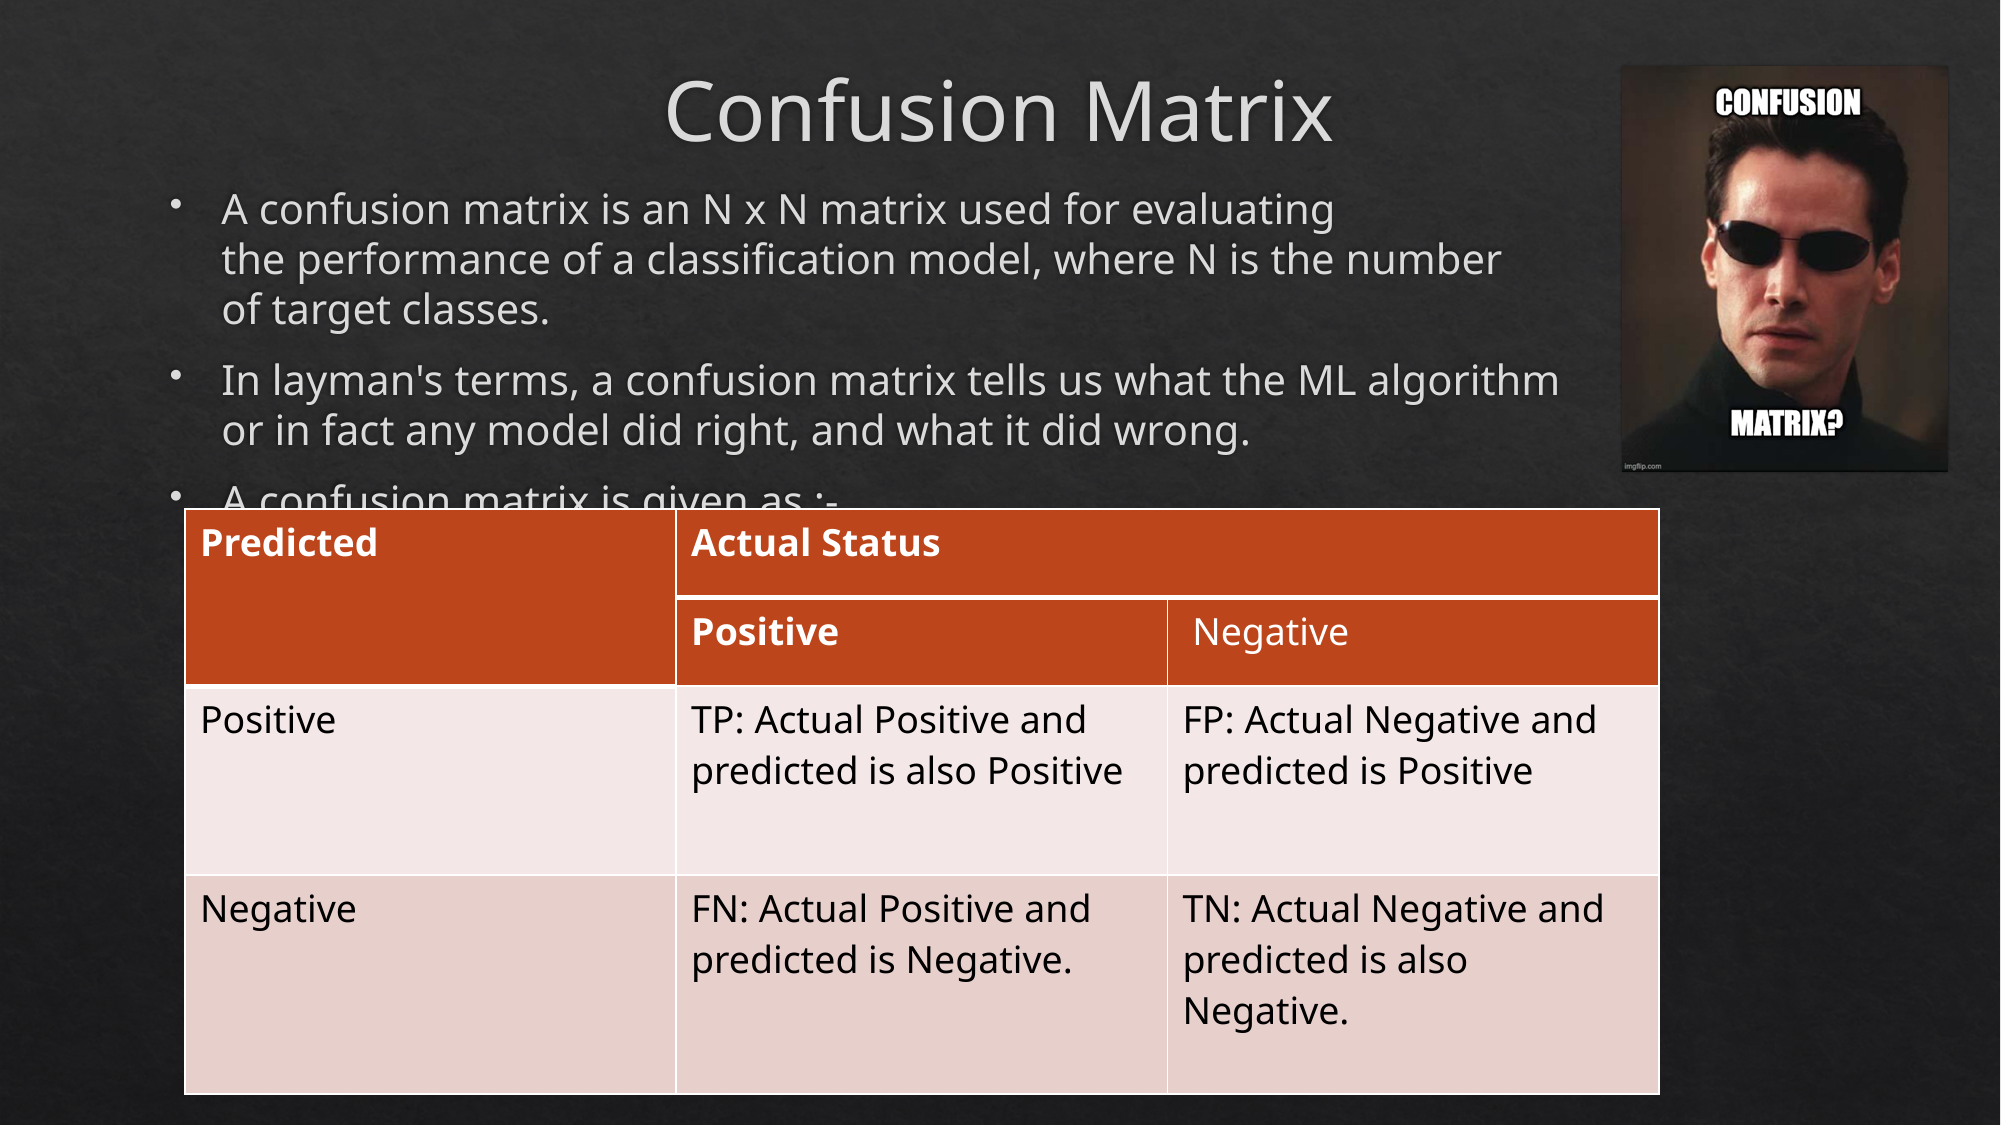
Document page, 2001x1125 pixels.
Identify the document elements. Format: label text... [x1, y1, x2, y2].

picture [1617, 60, 1952, 477]
list A confusion matrix is an N x N matrix used for evaluating the performance of a classification model, where N is the number of target classes. In layman's terms, a confusion matrix tells us what the ML algorithm or in fact any model did right, and what it did wrong. A confusion matrix is given as :- [149, 174, 1624, 950]
table_cell FN: Actual Positive and predicted is Negative. [677, 876, 1167, 1093]
table_cell TP: Actual Positive and predicted is also Positive [677, 687, 1167, 874]
title Confusion Matrix [149, 40, 1849, 171]
table_cell Positive [186, 689, 675, 874]
table_cell Positive [677, 600, 1167, 685]
table_cell Negative [186, 876, 675, 1093]
table_header Predicted [186, 510, 675, 684]
table_cell TN: Actual Negative and predicted is also Negative. [1168, 876, 1658, 1093]
table_cell FP: Actual Negative and predicted is Positive [1168, 687, 1658, 874]
table_cell Negative [1168, 600, 1658, 685]
table_header Actual Status [677, 510, 1658, 595]
